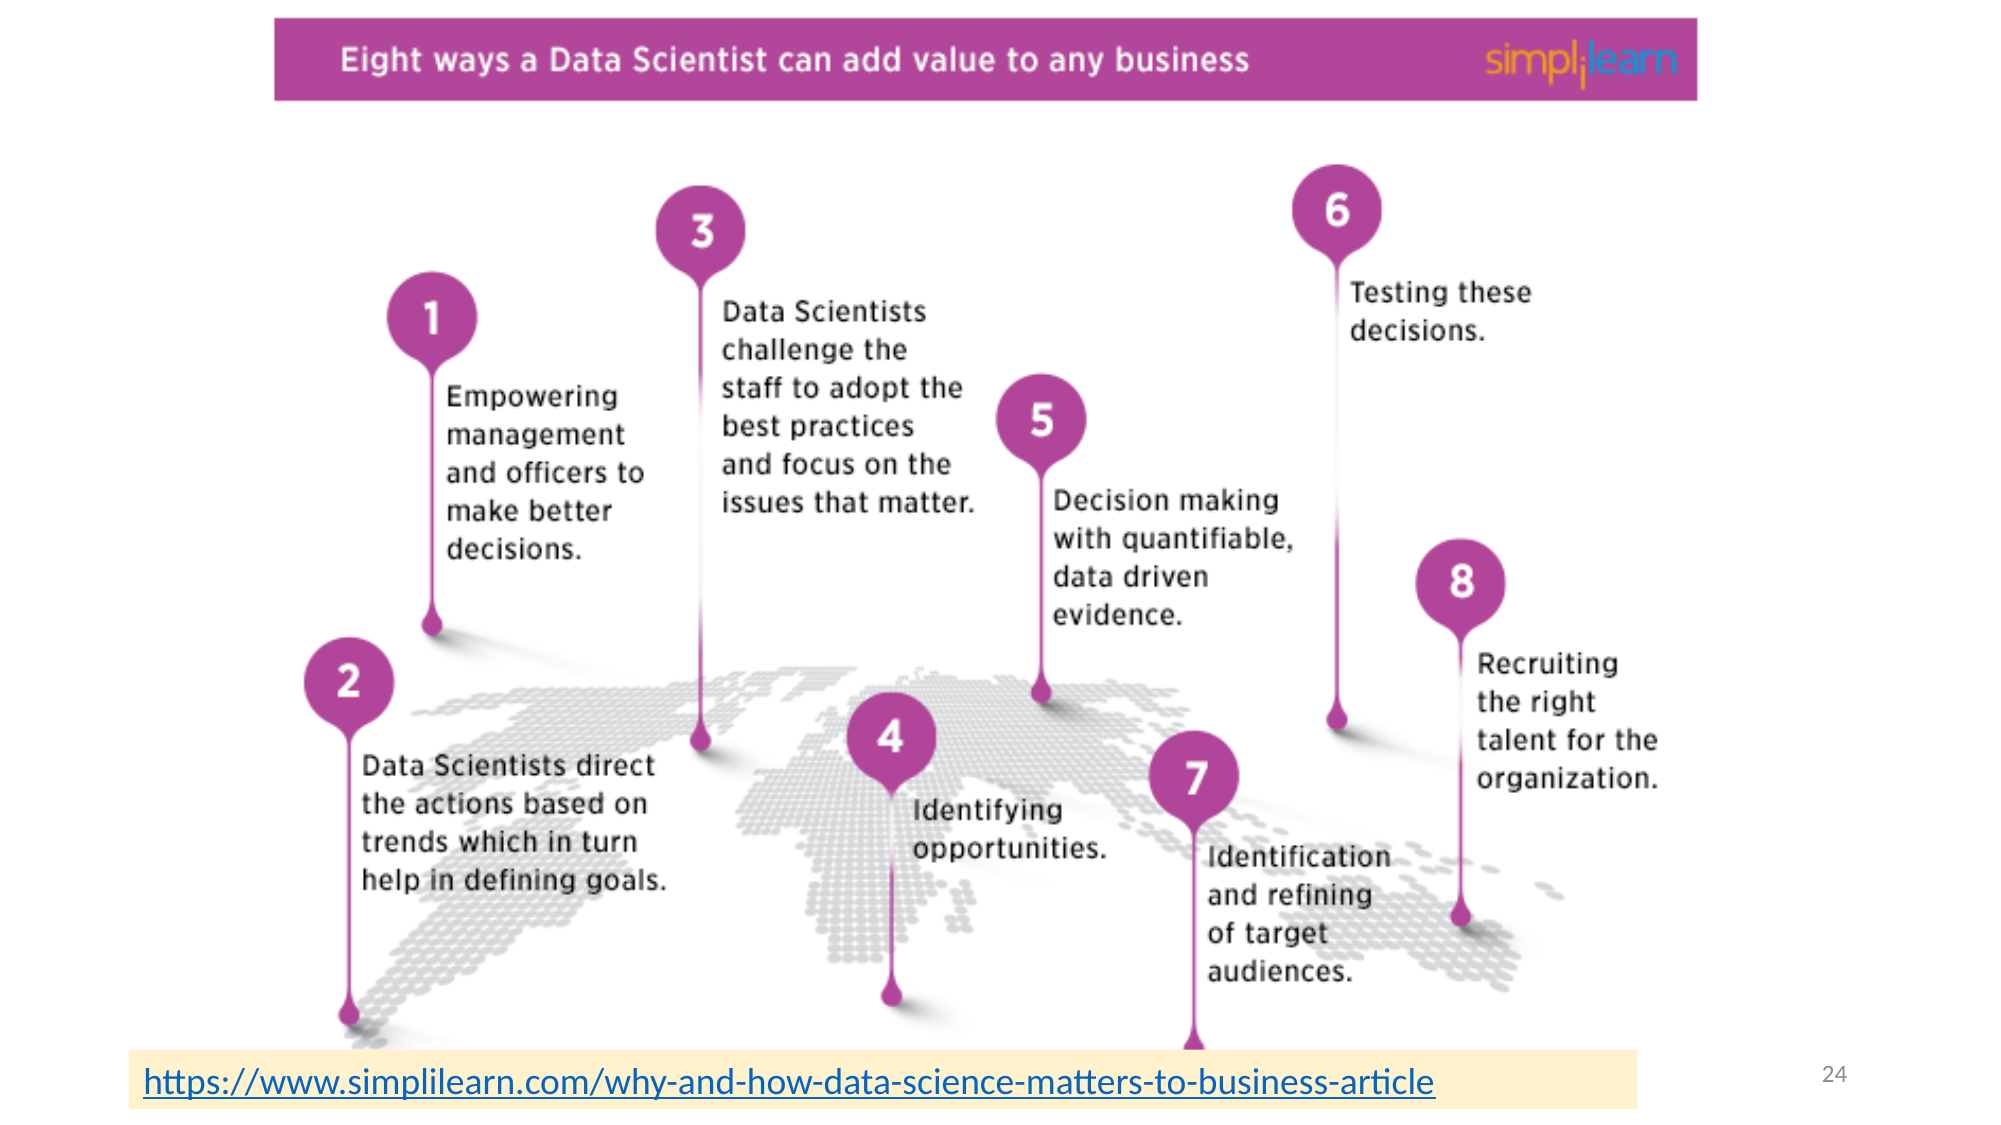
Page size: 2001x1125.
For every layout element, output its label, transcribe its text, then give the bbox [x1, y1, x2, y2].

text_box https://www.simplilearn.com/why-and-how-data-science-matters-to-business-article [128, 1049, 1638, 1110]
picture [258, 8, 1717, 1073]
slide_number 24 [1638, 1042, 1863, 1103]
